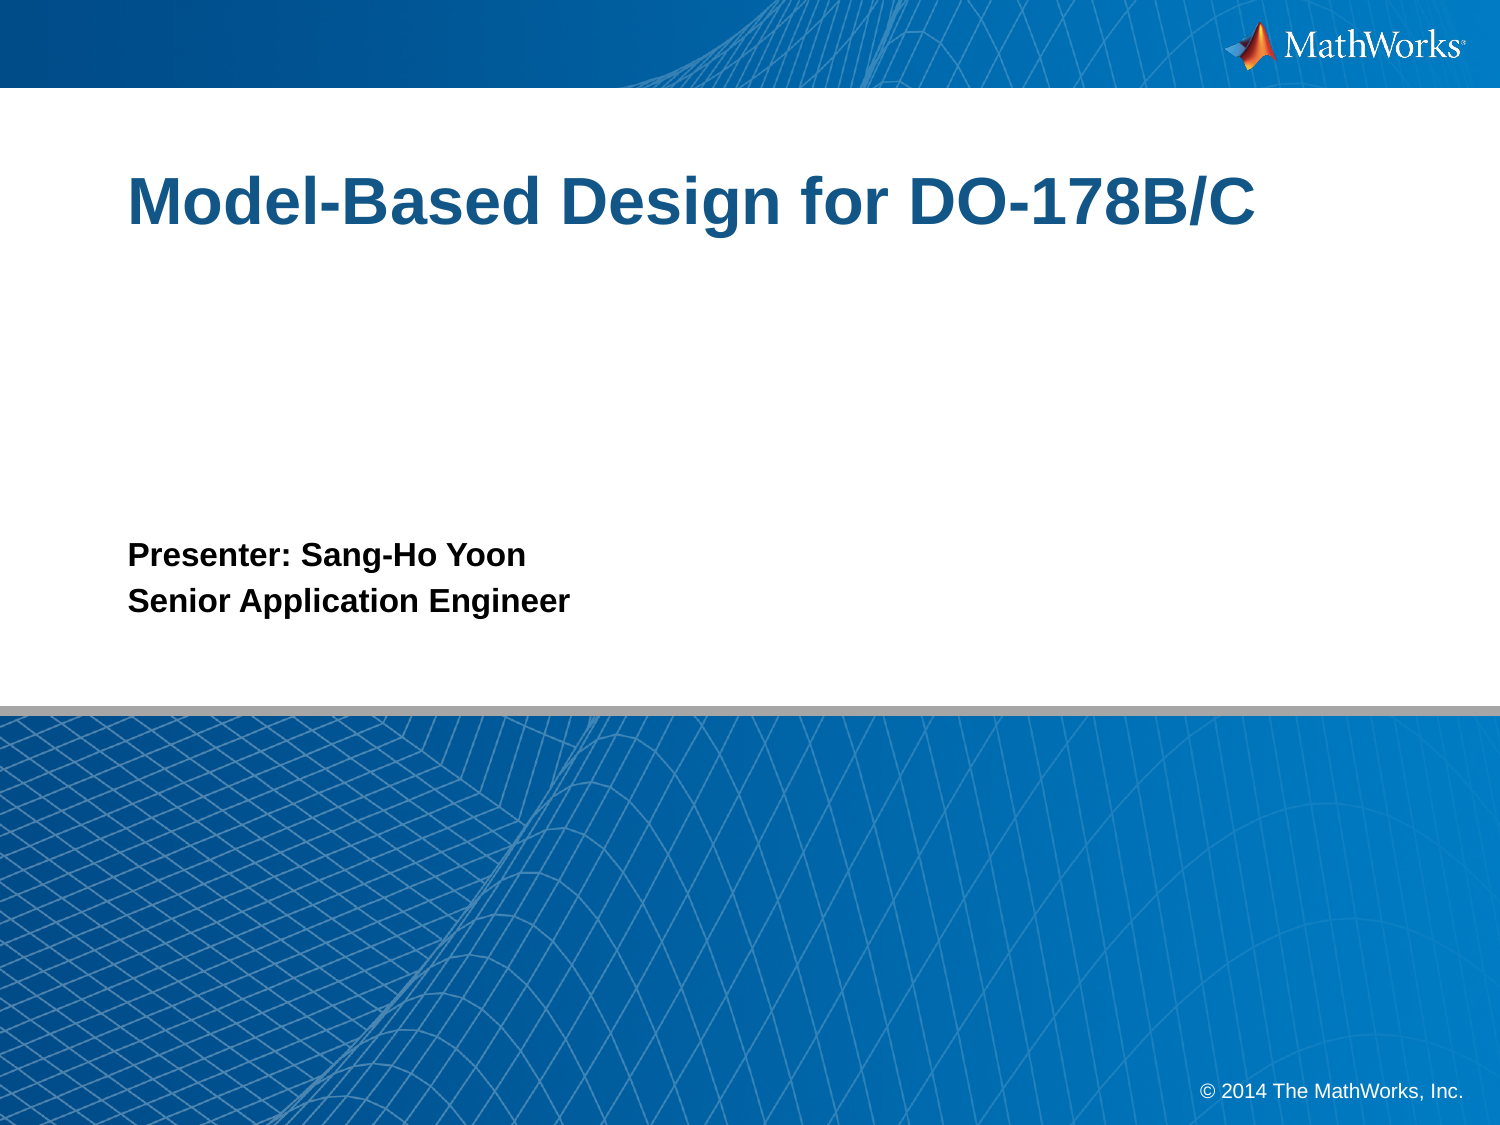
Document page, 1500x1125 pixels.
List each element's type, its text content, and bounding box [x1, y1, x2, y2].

picture [0, 0, 1500, 706]
subtitle Presenter: Sang-Ho Yoon Senior Application Engineer [112, 525, 1388, 688]
picture [0, 716, 1500, 1125]
title Model-Based Design for DO-178B/C [112, 149, 1388, 450]
